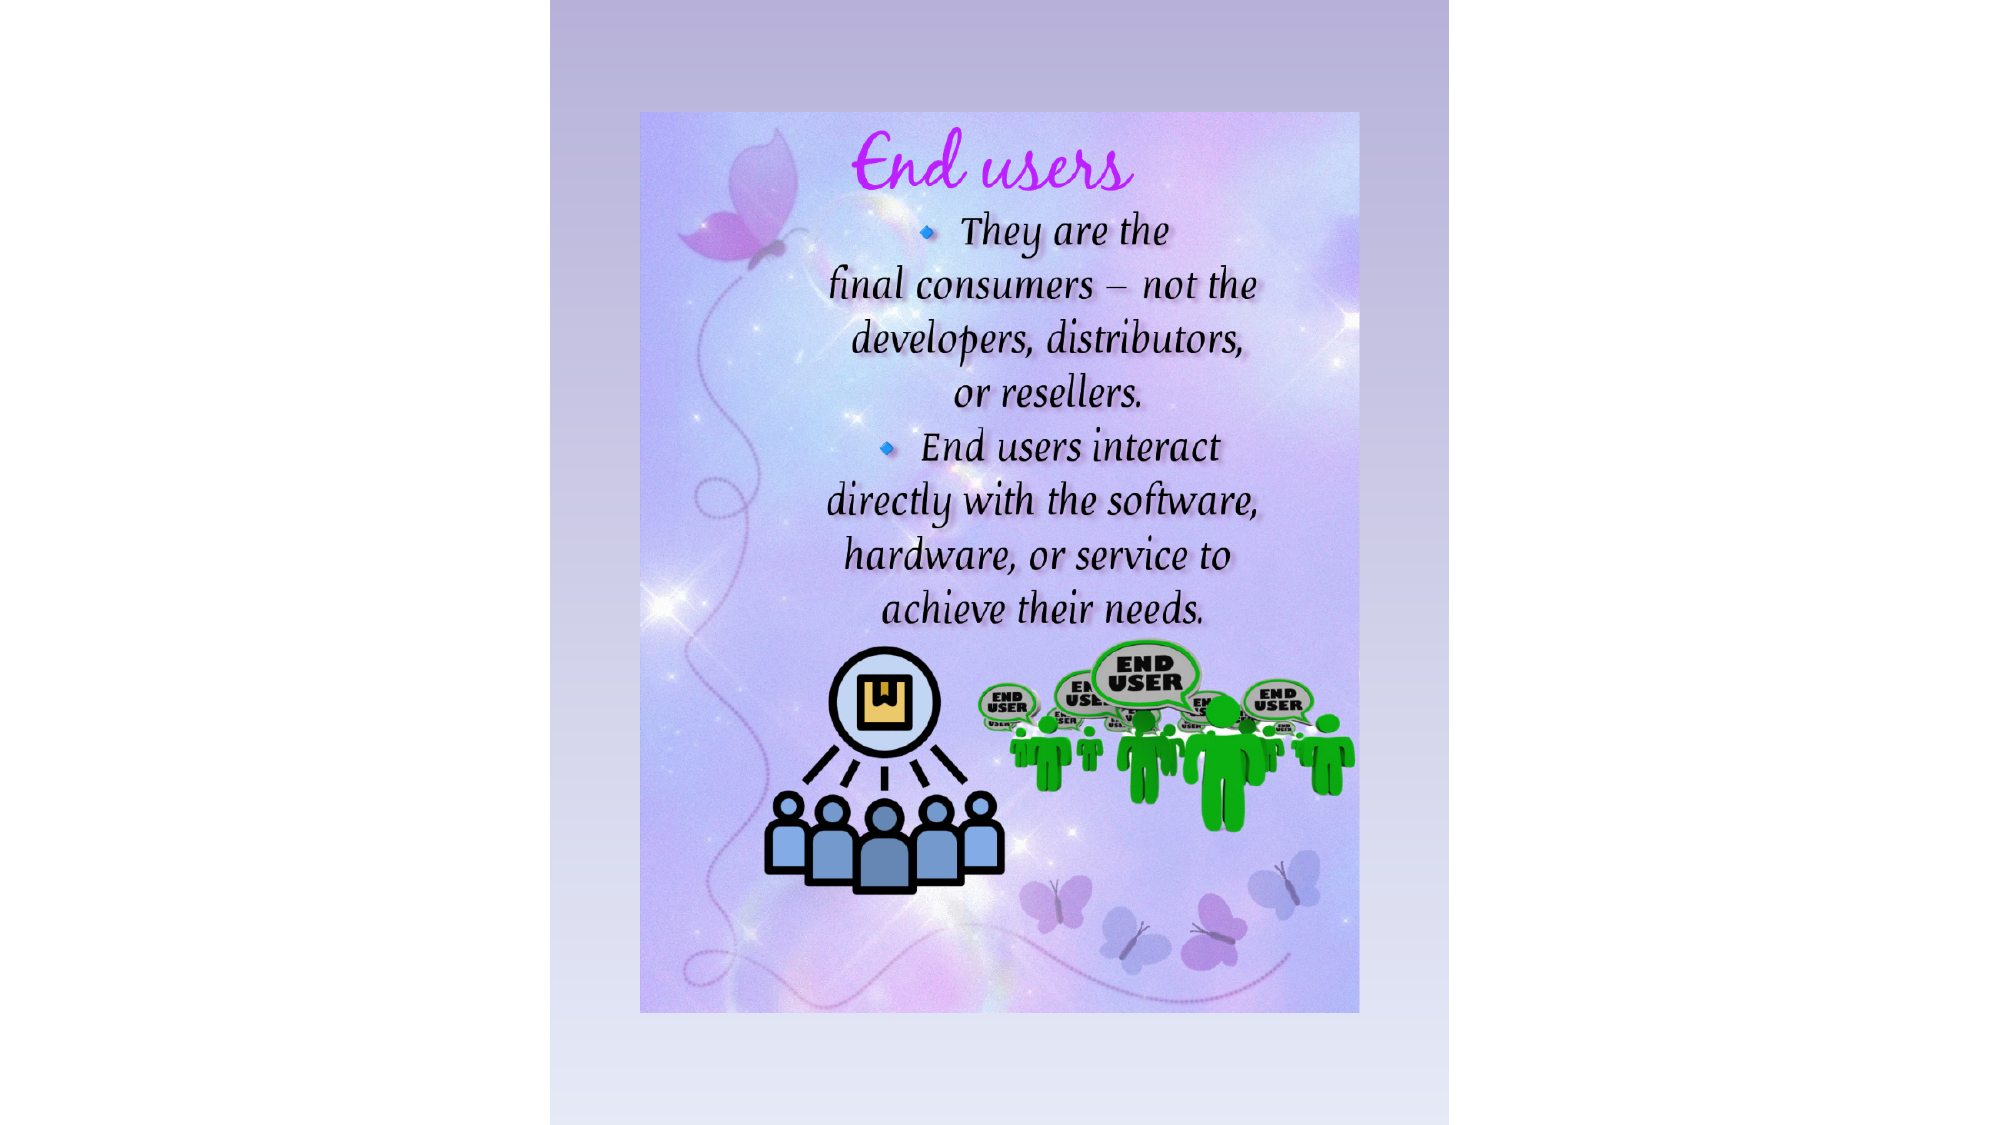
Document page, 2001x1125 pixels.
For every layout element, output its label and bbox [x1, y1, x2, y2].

picture [550, 0, 1449, 1125]
